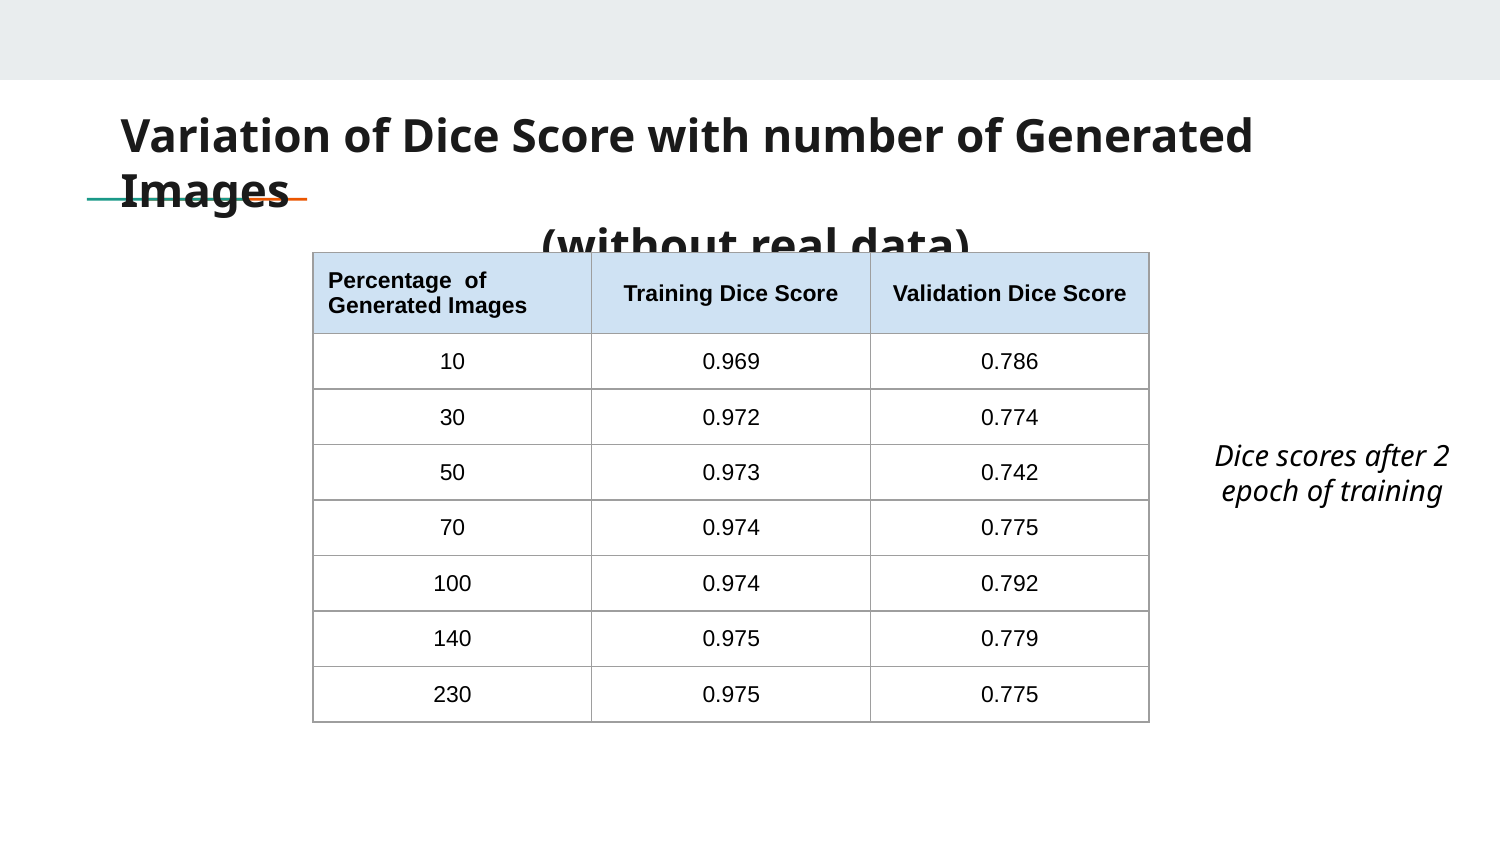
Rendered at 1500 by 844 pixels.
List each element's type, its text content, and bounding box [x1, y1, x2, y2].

table_cell 0.973 [592, 445, 870, 499]
table_header Percentage of Generated Images [314, 253, 591, 333]
table_cell 0.775 [871, 667, 1148, 721]
table_cell 0.792 [871, 556, 1148, 610]
table_cell 0.774 [871, 390, 1148, 444]
table_cell 10 [314, 334, 591, 388]
table_cell 0.742 [871, 445, 1148, 499]
text_box Dice scores after 2 epoch of training [1180, 421, 1485, 522]
table_cell 30 [314, 390, 591, 444]
table_cell 0.974 [592, 556, 870, 610]
table_header Training Dice Score [592, 253, 870, 333]
table_cell 0.975 [592, 667, 870, 721]
table_cell 100 [314, 556, 591, 610]
table_cell 0.969 [592, 334, 870, 388]
table_cell 50 [314, 445, 591, 499]
table_header Validation Dice Score [871, 253, 1148, 333]
title Variation of Dice Score with number of Generated Images (without real data) [105, 91, 1406, 203]
table_cell 140 [314, 612, 591, 666]
table_cell 0.972 [592, 390, 870, 444]
table_cell 0.779 [871, 612, 1148, 666]
table_cell 70 [314, 501, 591, 555]
table_cell 0.975 [592, 612, 870, 666]
table_cell 0.775 [871, 501, 1148, 555]
table_cell 230 [314, 667, 591, 721]
table_cell 0.974 [592, 501, 870, 555]
table_cell 0.786 [871, 334, 1148, 388]
